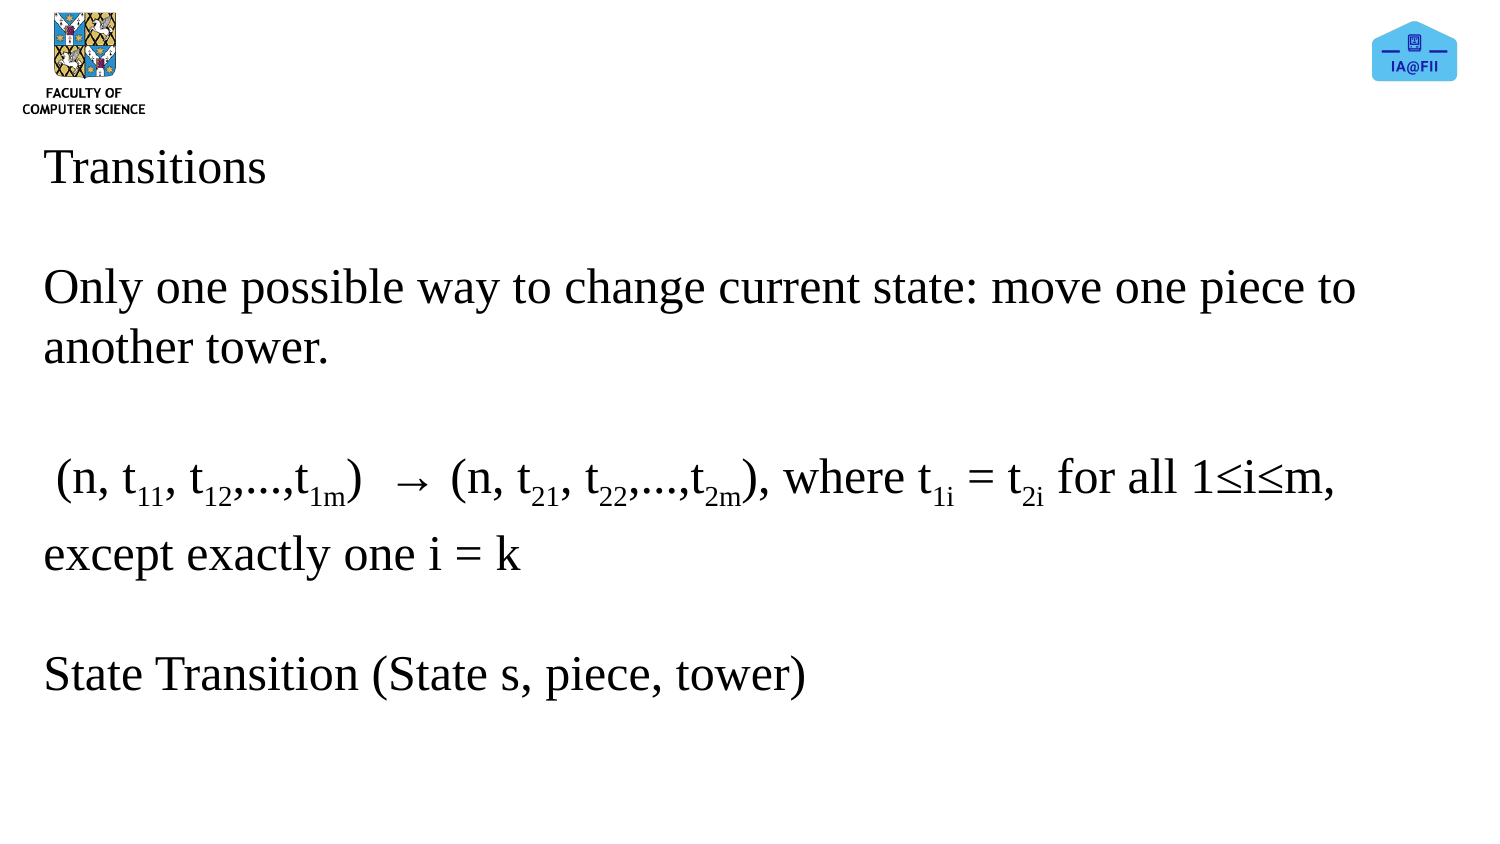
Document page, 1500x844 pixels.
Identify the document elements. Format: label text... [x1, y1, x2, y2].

picture [1349, 0, 1480, 116]
text_box Transitions Only one possible way to change current state: move one piece to another tower. (n, t11, t12,...,t1m) → (n, t21, t22,...,t2m), where t1i = t2i for all 1≤i≤m, except exactly one i = k State Transition (State s, piece, tower) [28, 118, 1447, 827]
picture [0, 0, 169, 141]
